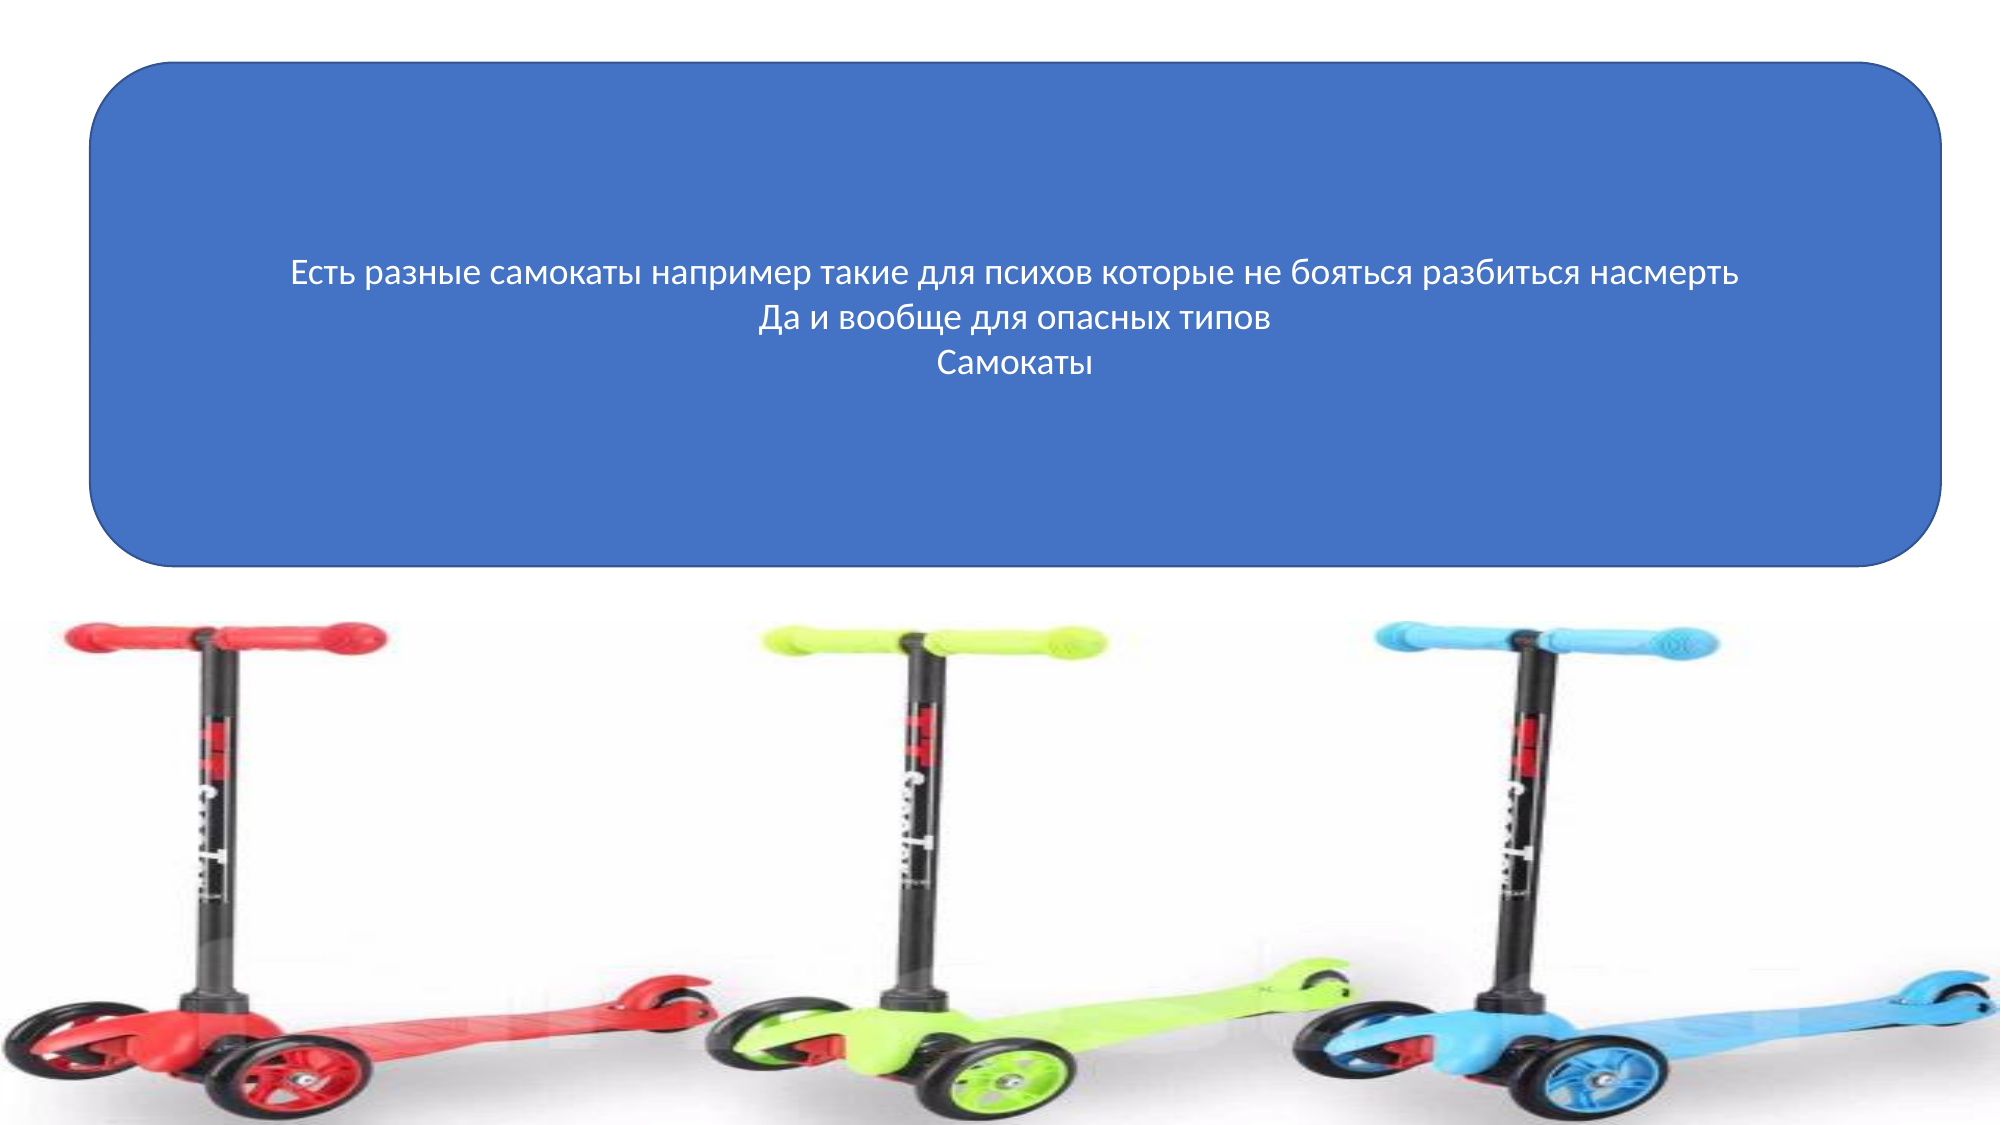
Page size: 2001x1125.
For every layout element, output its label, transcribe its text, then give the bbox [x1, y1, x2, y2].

picture [0, 621, 2000, 1125]
text_box Есть разные самокаты например такие для психов которые не бояться разбиться насмерть Да и вообще для опасных типов Самокаты [88, 61, 1942, 568]
